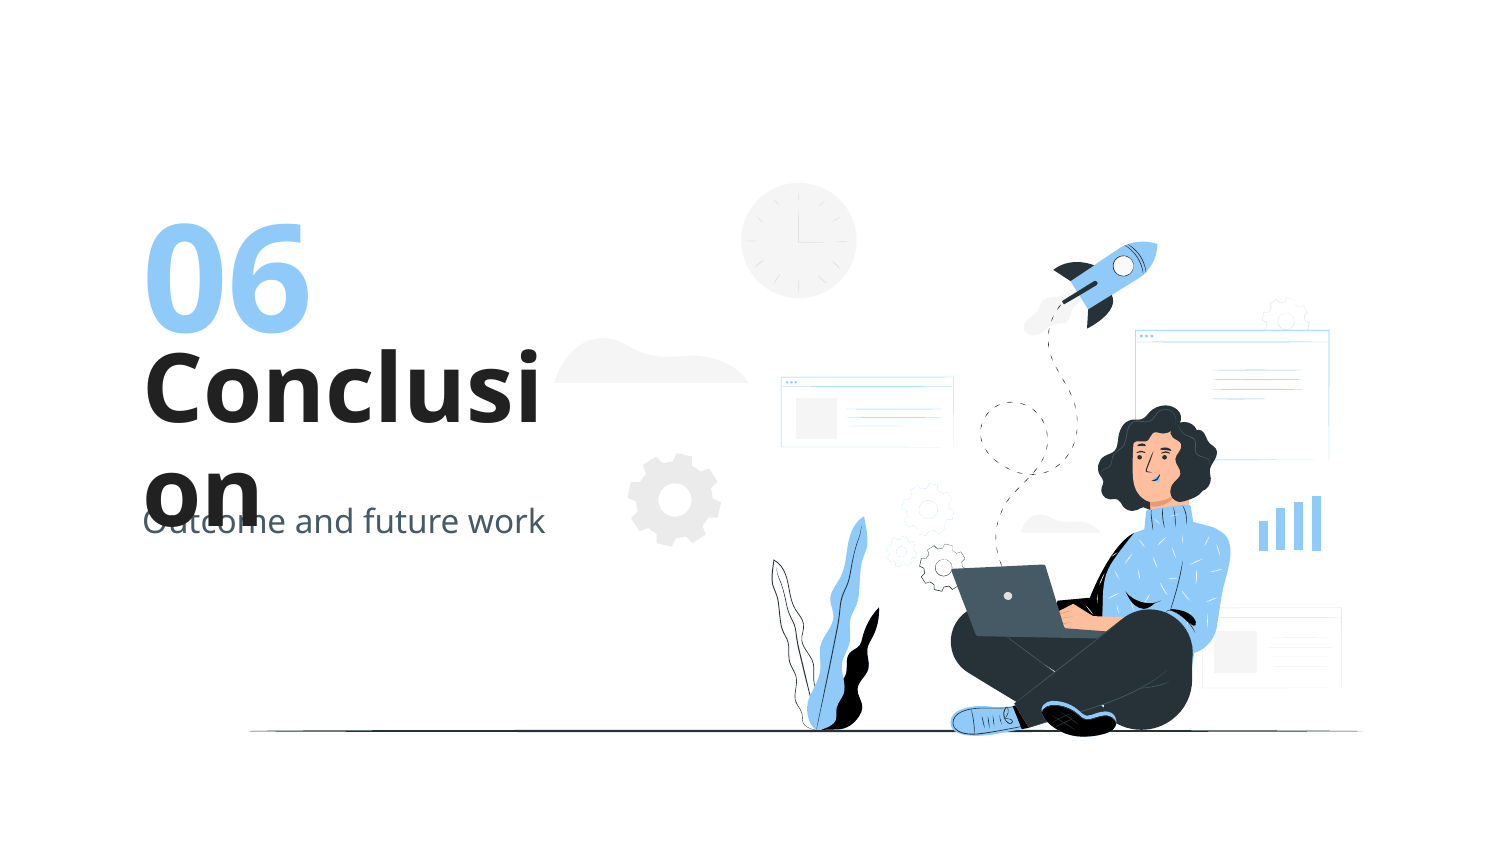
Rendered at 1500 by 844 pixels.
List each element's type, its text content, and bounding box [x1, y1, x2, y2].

title Conclusion [142, 358, 569, 530]
subtitle Outcome and future work [142, 485, 733, 560]
title 06 [142, 186, 328, 358]
